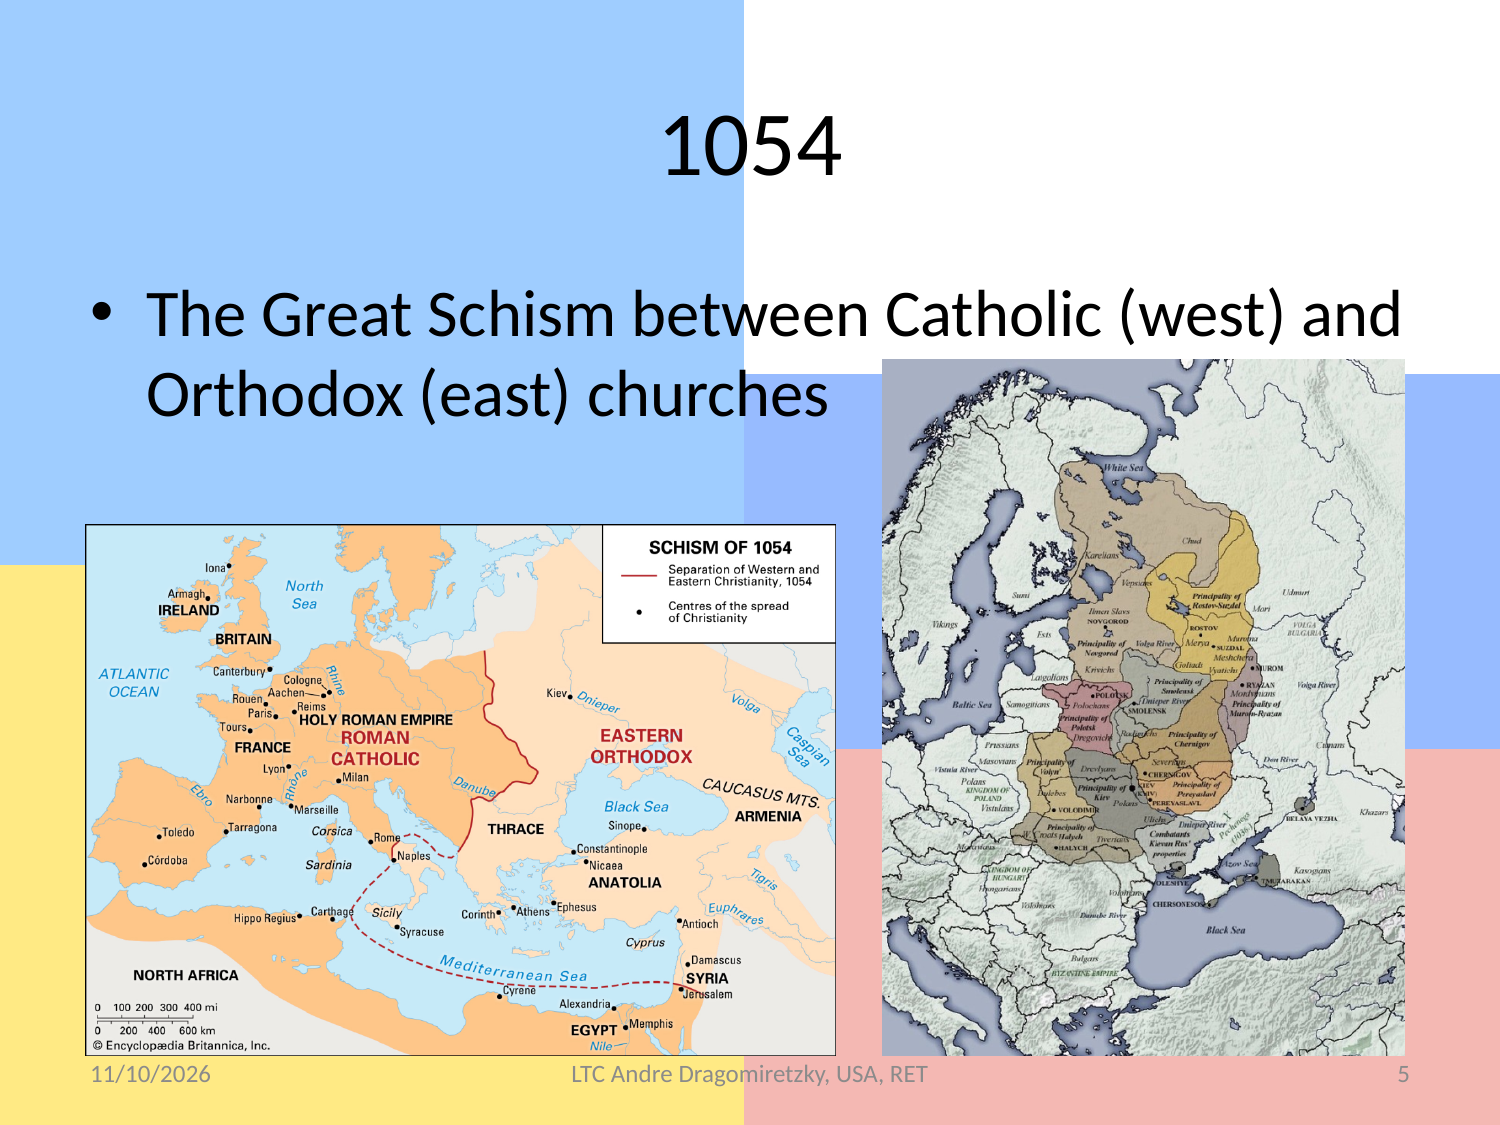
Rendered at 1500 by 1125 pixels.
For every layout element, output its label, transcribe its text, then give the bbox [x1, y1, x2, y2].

picture [0, 0, 1500, 1125]
slide_number 5 [1074, 1042, 1425, 1103]
footer LTC Andre Dragomiretzky, USA, RET [512, 1042, 988, 1103]
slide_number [75, 1042, 425, 1103]
list The Great Schism between Catholic (west) and Orthodox (east) churches [75, 262, 1425, 1005]
title 1054 [75, 45, 1425, 233]
